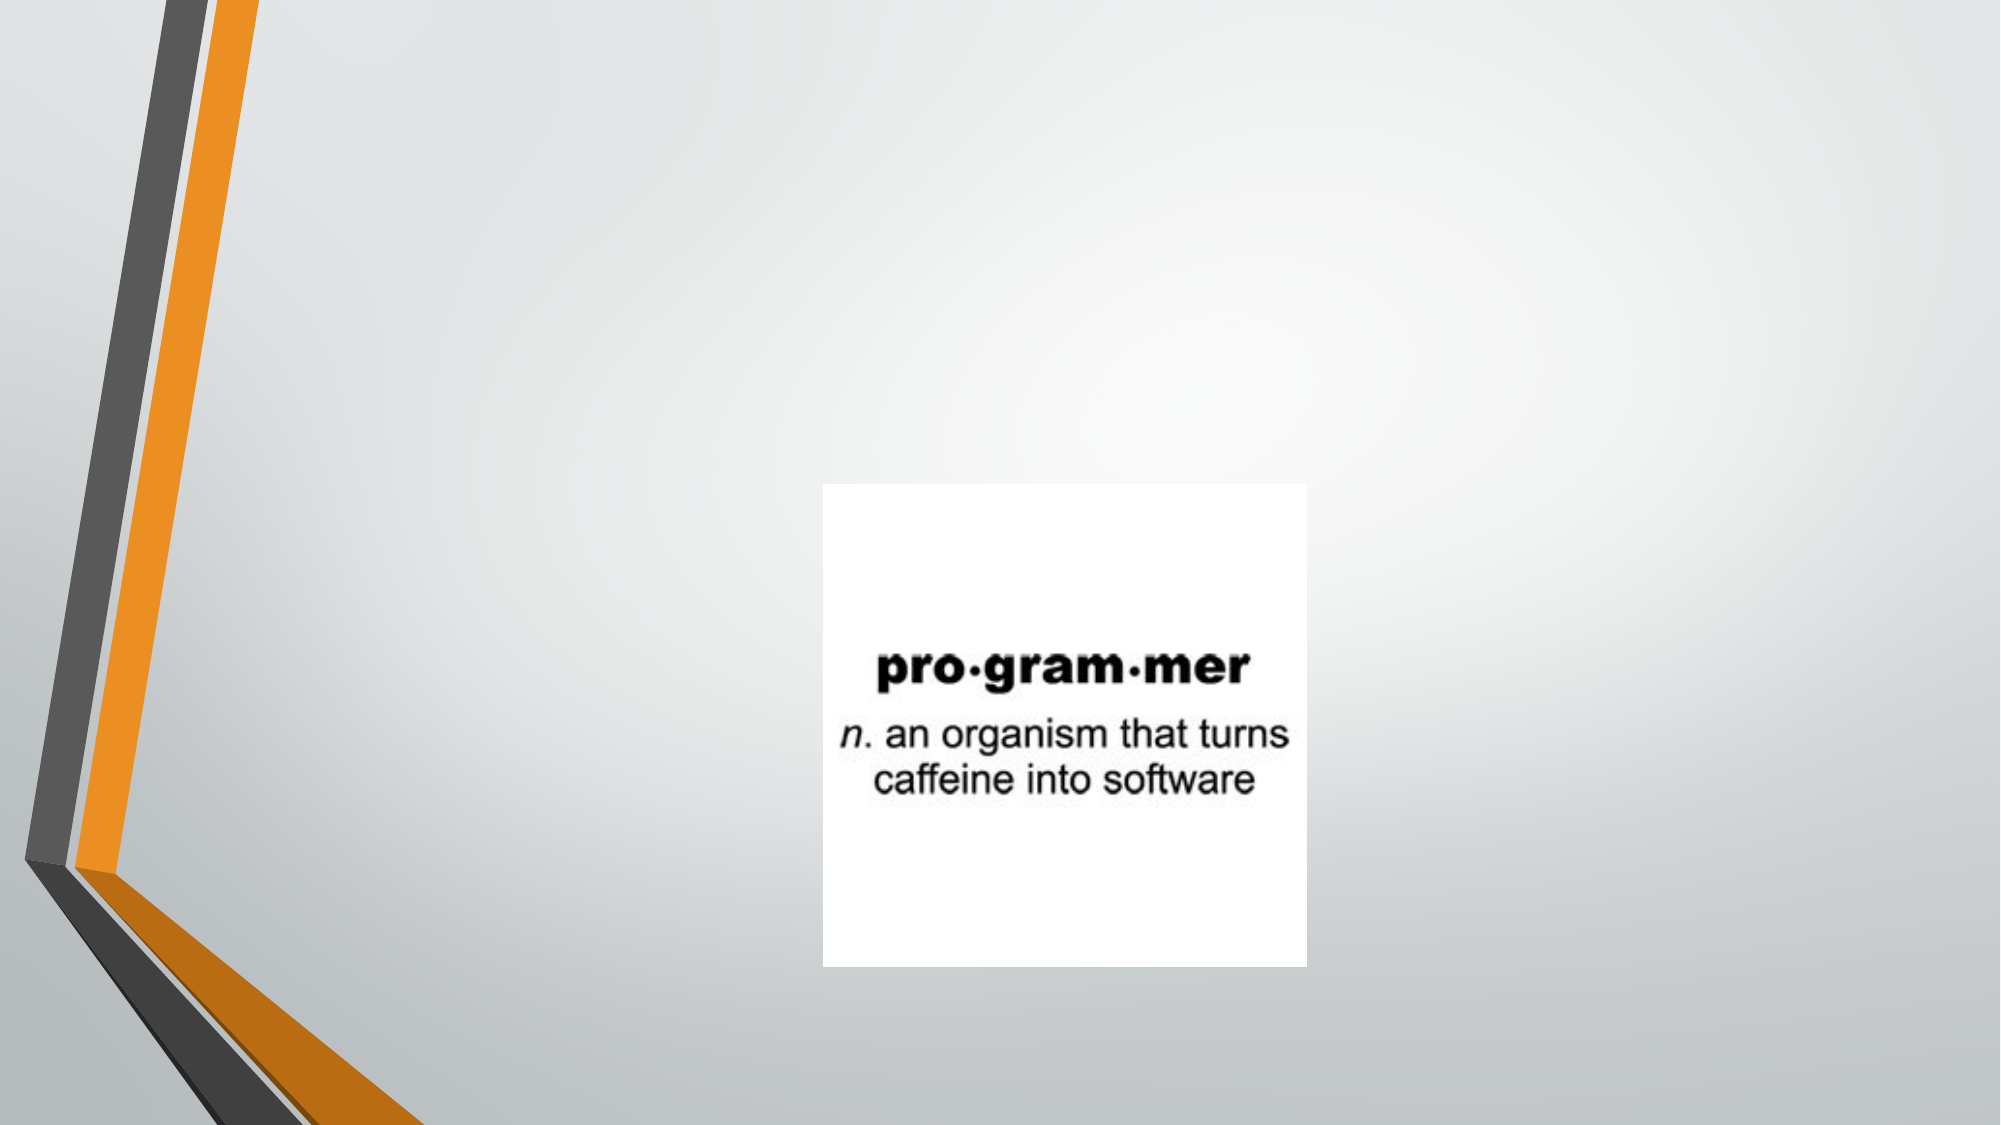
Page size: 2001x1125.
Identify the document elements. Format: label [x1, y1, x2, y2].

list [823, 483, 1307, 968]
